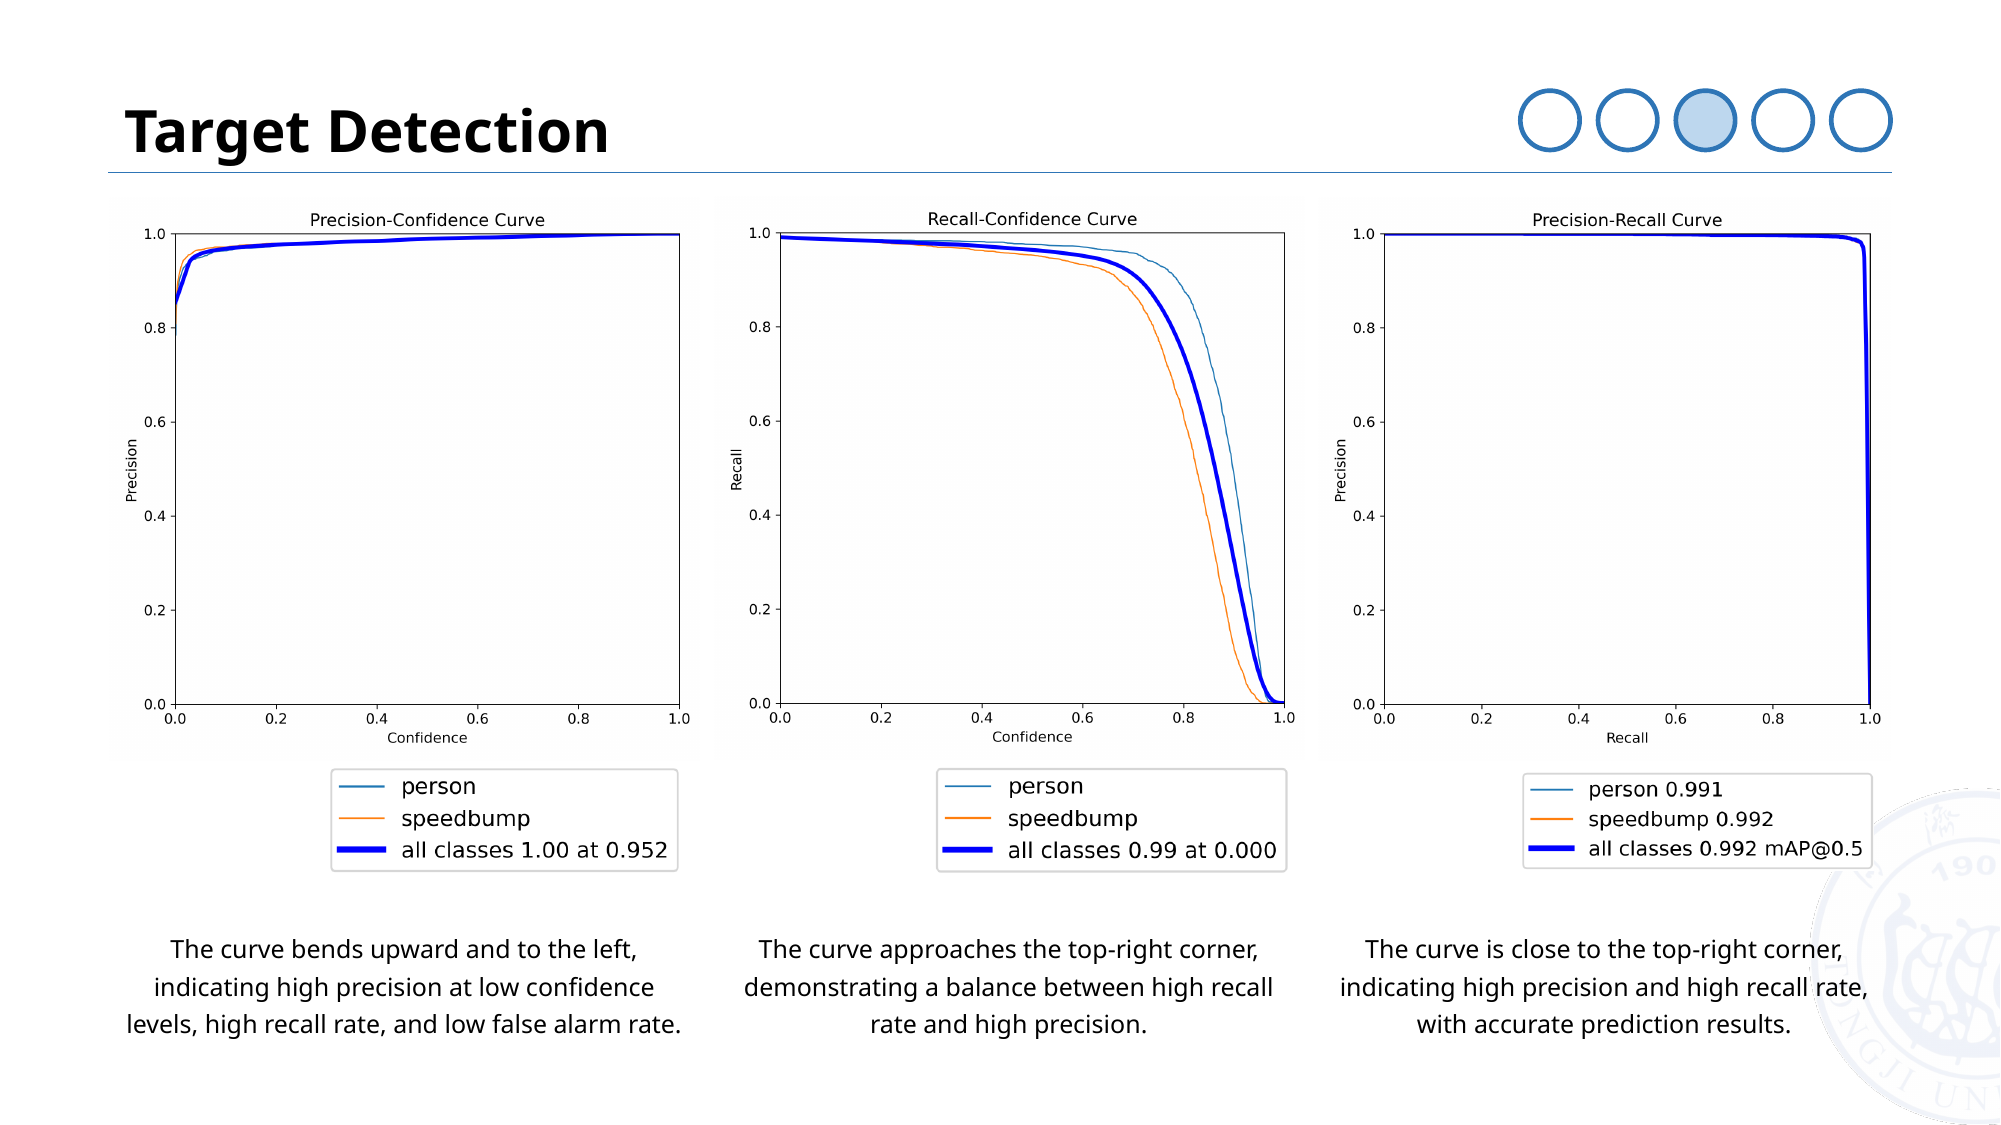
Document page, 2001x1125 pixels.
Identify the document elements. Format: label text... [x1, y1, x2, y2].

picture [109, 197, 700, 761]
text_box [1675, 90, 1736, 150]
text_box [1831, 90, 1891, 150]
text_box The curve approaches the top-right corner, demonstrating a balance between high recall rate and high precision. [714, 903, 1305, 1062]
picture [327, 765, 683, 876]
text_box Target Detection [109, 67, 1891, 174]
picture [1318, 197, 1891, 761]
picture [1519, 770, 2000, 1125]
picture [714, 196, 1305, 760]
picture [933, 765, 1289, 876]
text_box [1598, 90, 1658, 150]
text_box The curve is close to the top-right corner, indicating high precision and high recall rate, with accurate prediction results. [1318, 903, 1891, 1062]
text_box The curve bends upward and to the left, indicating high precision at low confidence levels, high recall rate, and low false alarm rate. [109, 903, 700, 1062]
text_box [1520, 90, 1580, 150]
text_box [1753, 90, 1813, 150]
